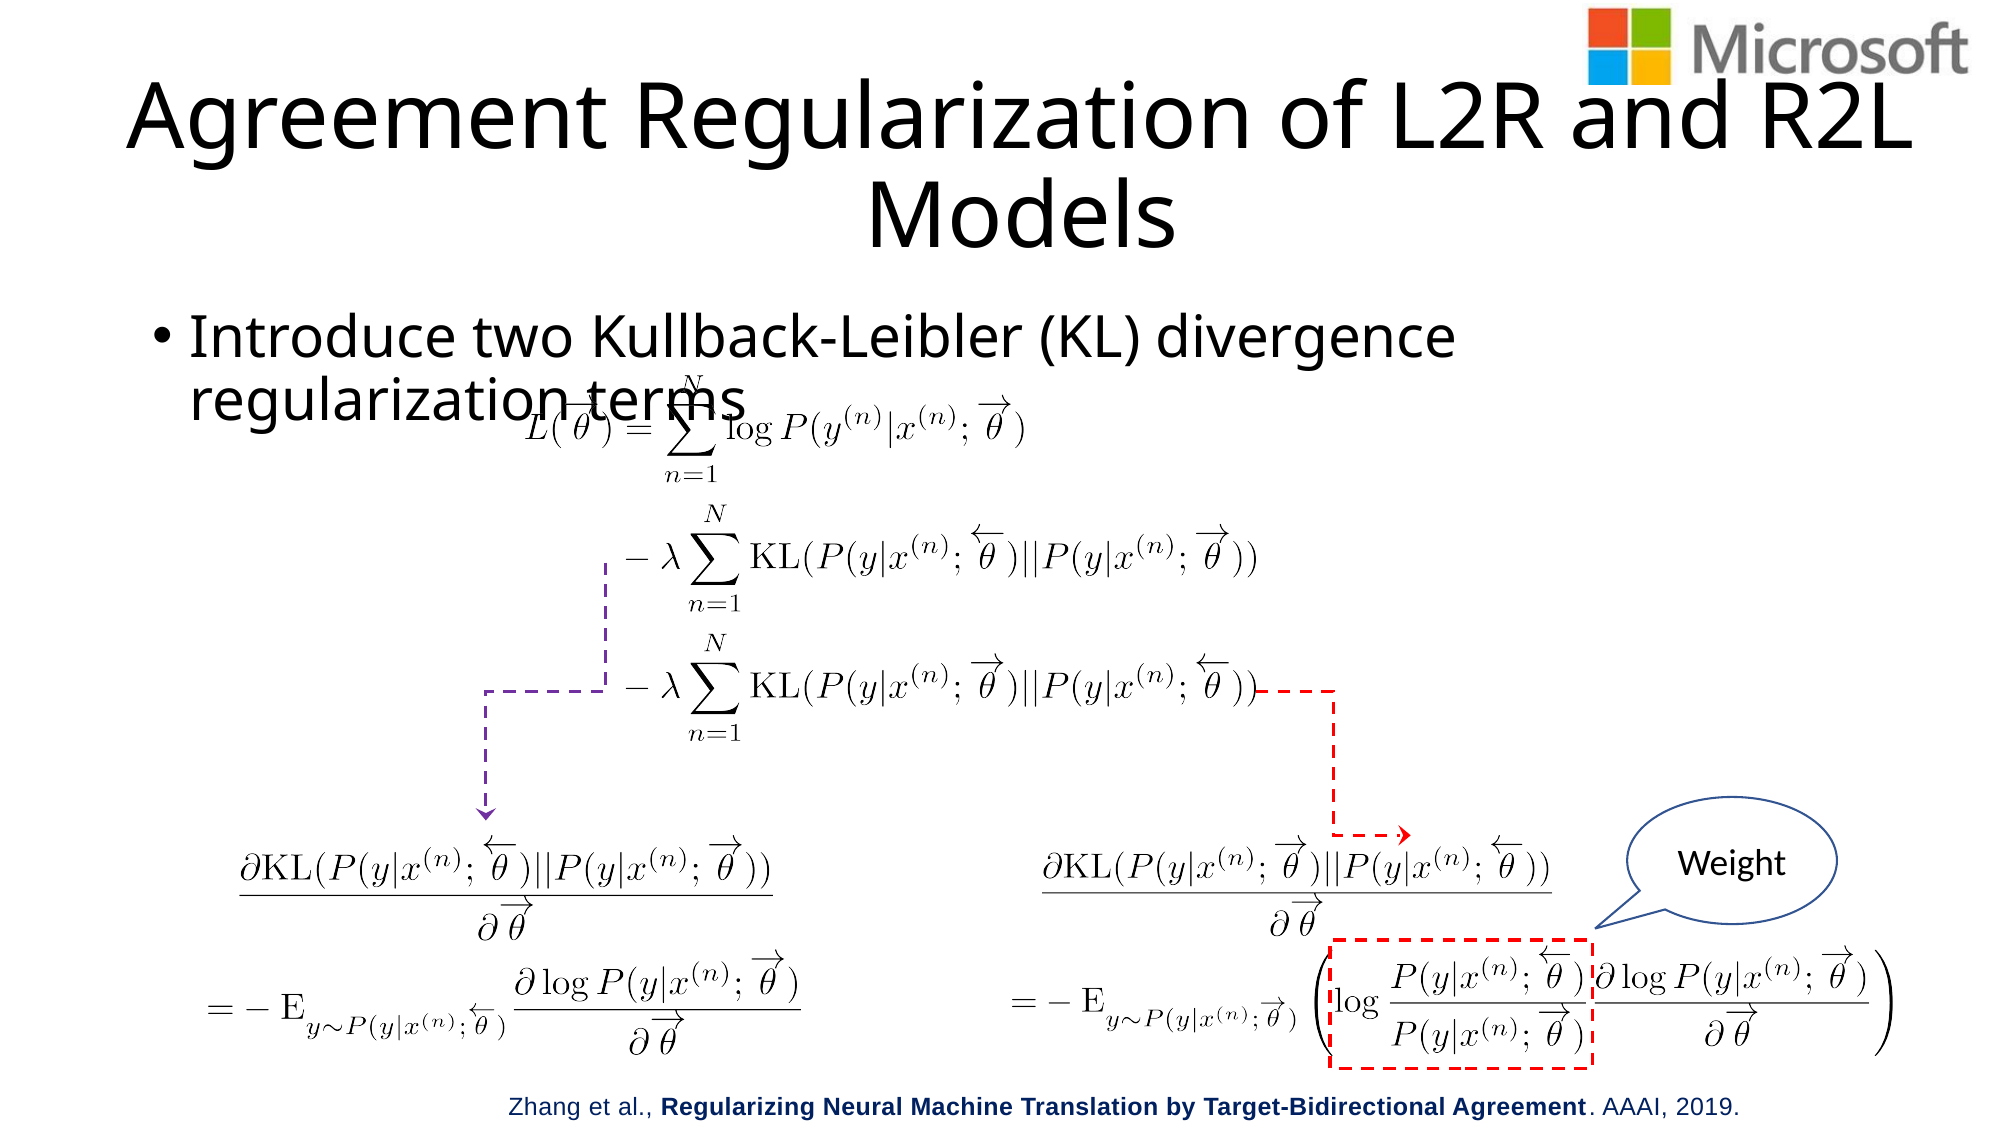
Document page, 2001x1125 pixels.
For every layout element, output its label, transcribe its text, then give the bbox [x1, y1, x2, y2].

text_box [1255, 691, 1411, 836]
picture [525, 375, 1256, 741]
text_box Zhang et al., Regularizing Neural Machine Translation by Target-Bidirectional Agreement. AAAI, 2019. [382, 1093, 1867, 1121]
text_box Weight [1634, 795, 1830, 835]
picture [1582, 3, 1976, 85]
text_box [416, 631, 675, 752]
picture [1012, 835, 1893, 1056]
title Agreement Regularization of L2R and R2L Models [85, 59, 1959, 278]
list Introduce two Kullback-Leibler (KL) divergence regularization terms [137, 299, 1863, 1014]
picture [208, 835, 801, 1055]
text_box [1328, 1056, 1594, 1070]
